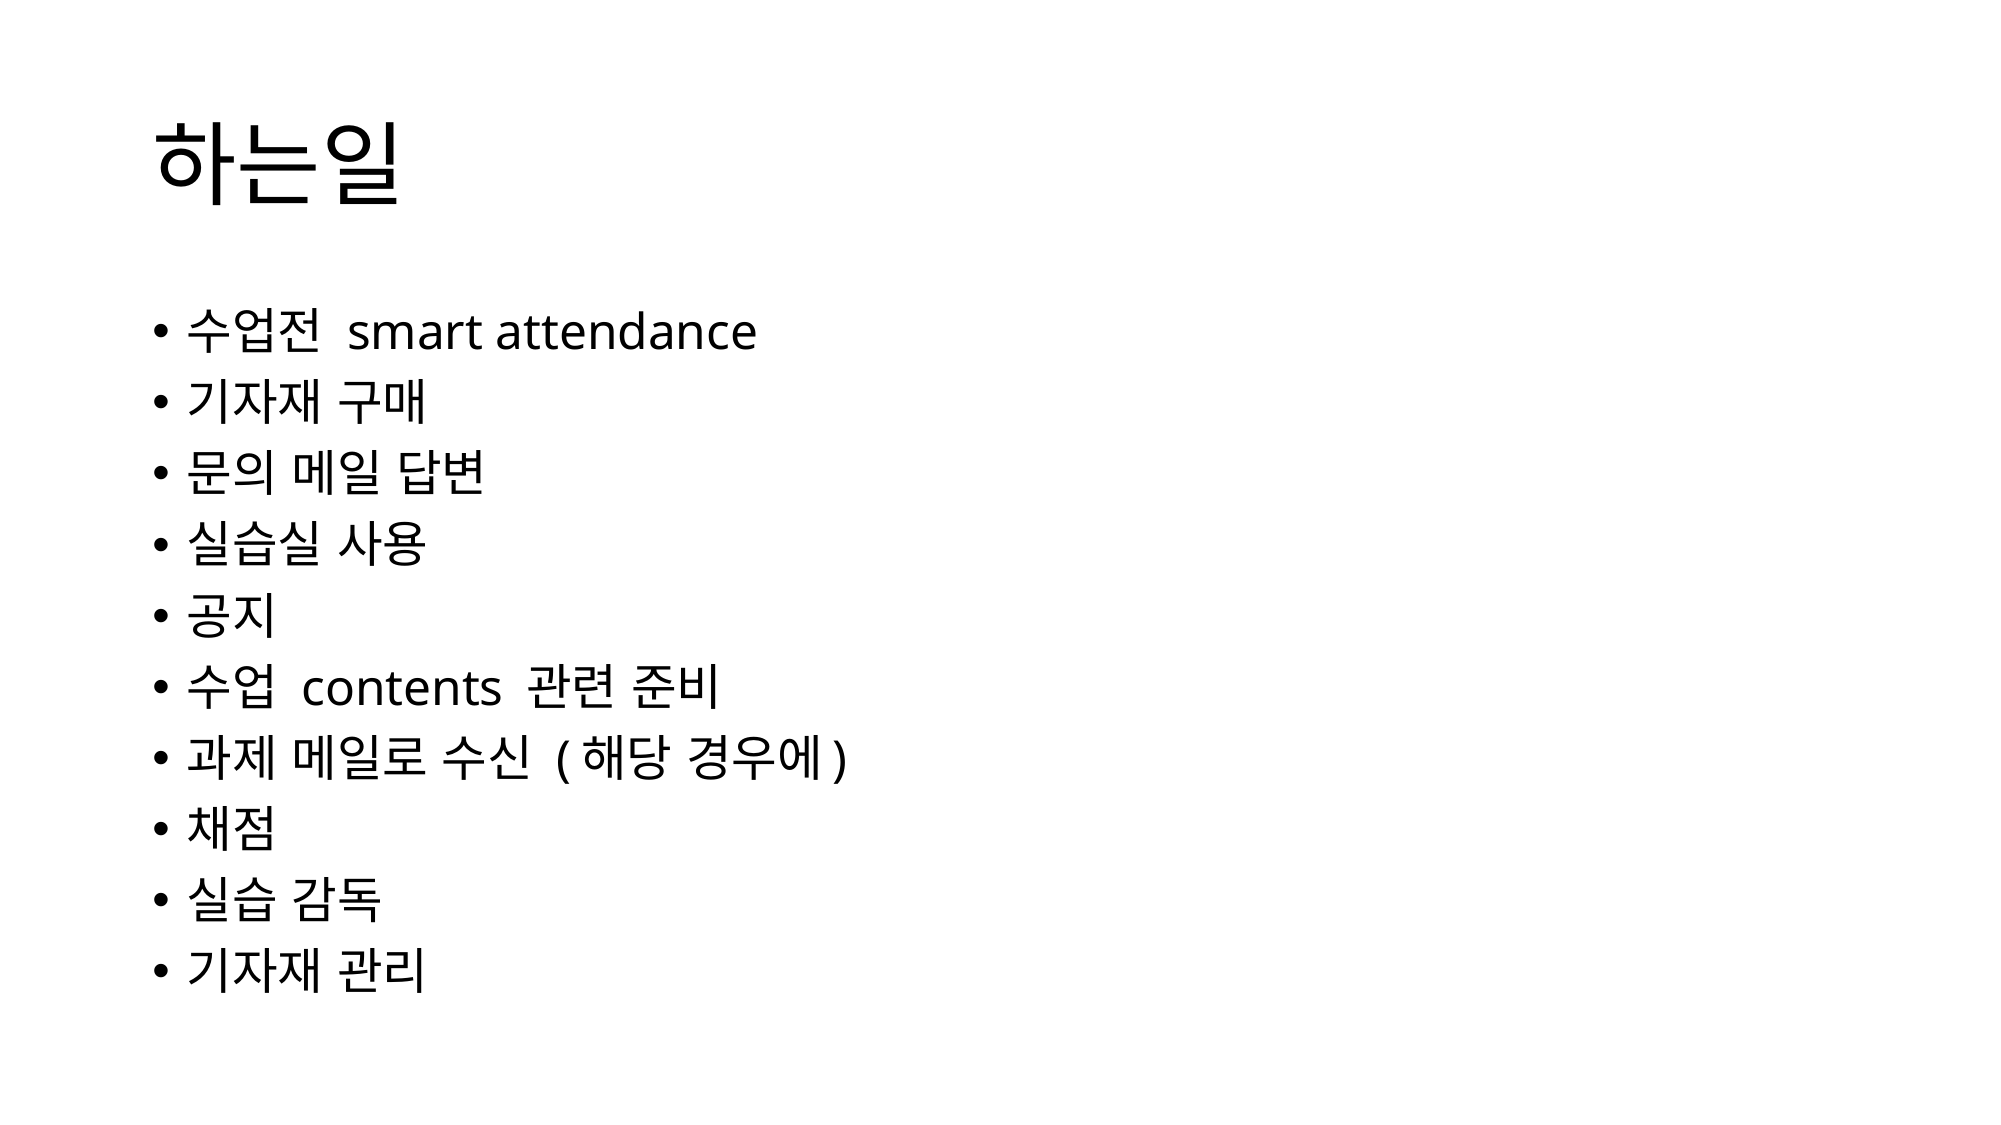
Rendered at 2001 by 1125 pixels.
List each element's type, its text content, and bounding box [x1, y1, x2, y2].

list 수업전 smart attendance 기자재 구매 문의 메일 답변 실습실 사용 공지 수업 contents 관련 준비 과제 메일로 수신 (해당 경우에) 채점 실습 감독 기자재 관리 [137, 299, 1863, 1014]
title 하는일 [137, 59, 1863, 278]
